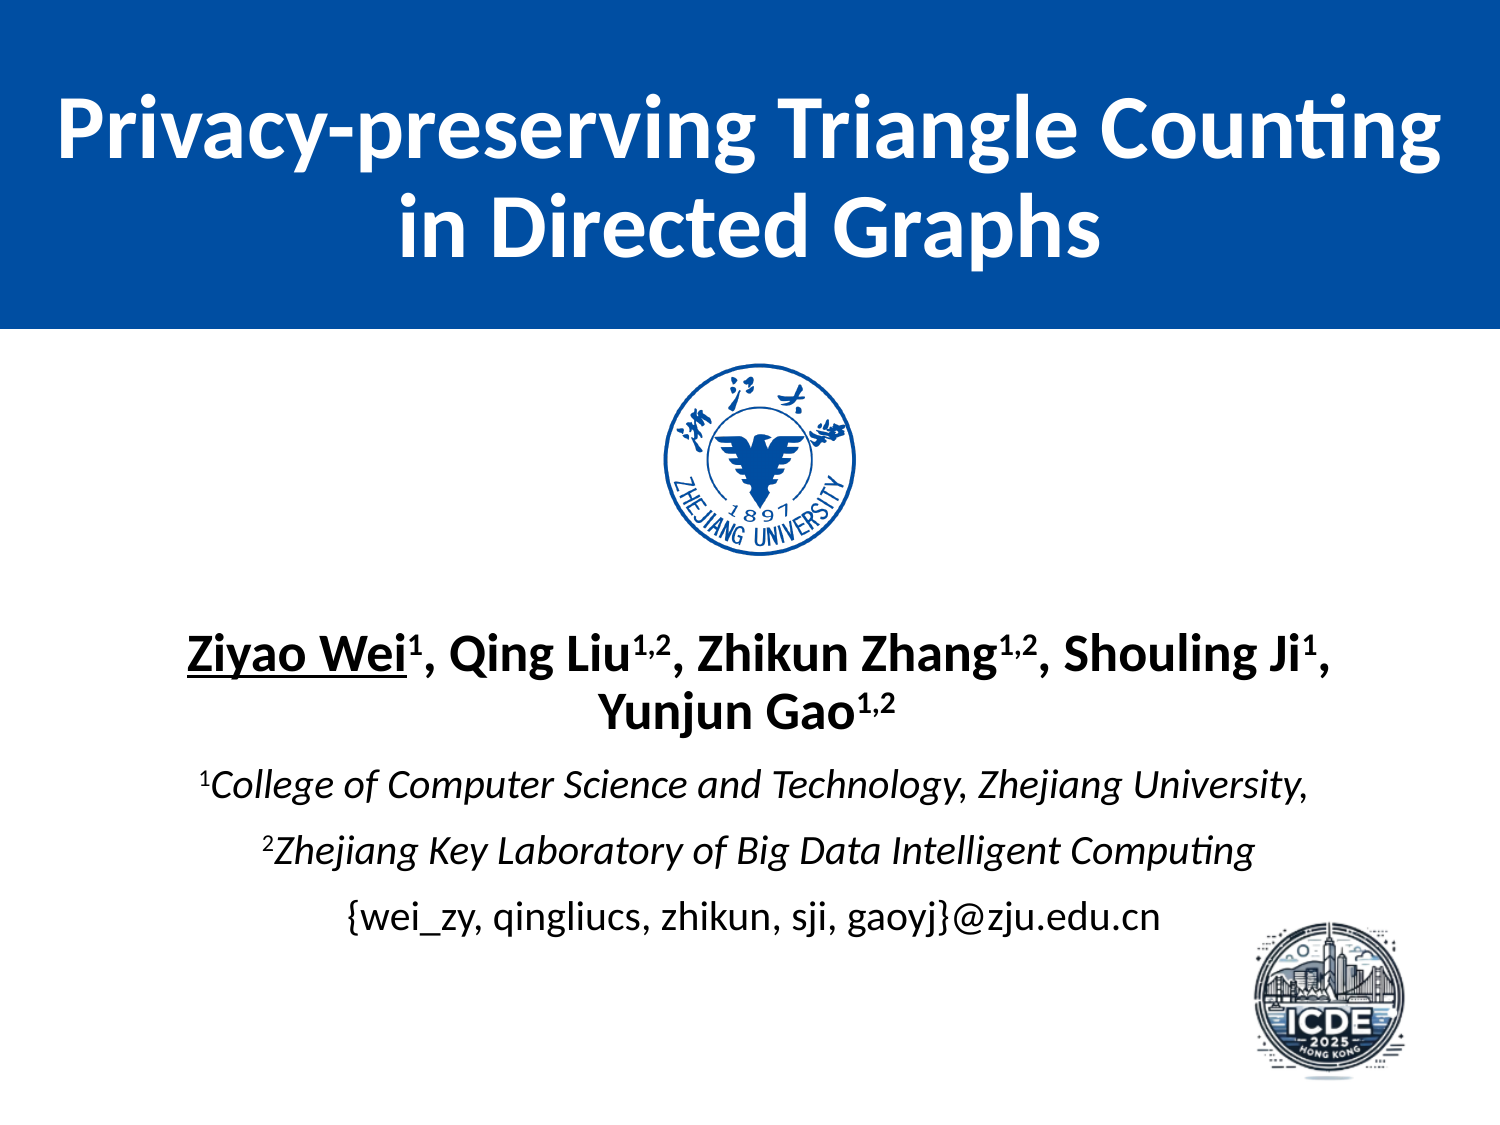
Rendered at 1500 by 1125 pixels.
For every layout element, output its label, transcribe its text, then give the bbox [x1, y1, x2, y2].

list Ziyao Wei1, Qing Liu1,2, Zhikun Zhang1,2, Shouling Ji1, Yunjun Gao1,2 1College of Computer Science and Technology, Zhejiang University, 2Zhejiang Key Laboratory of Big Data Intelligent Computing {wei_zy, qingliucs, zhikun, sji, gaoyj}@zju.edu.cn [130, 617, 1388, 1109]
title Privacy-preserving Triangle Counting in Directed Graphs [13, 72, 1487, 283]
text_box [611, 342, 868, 558]
picture [1237, 897, 1425, 1095]
picture [646, 351, 868, 568]
